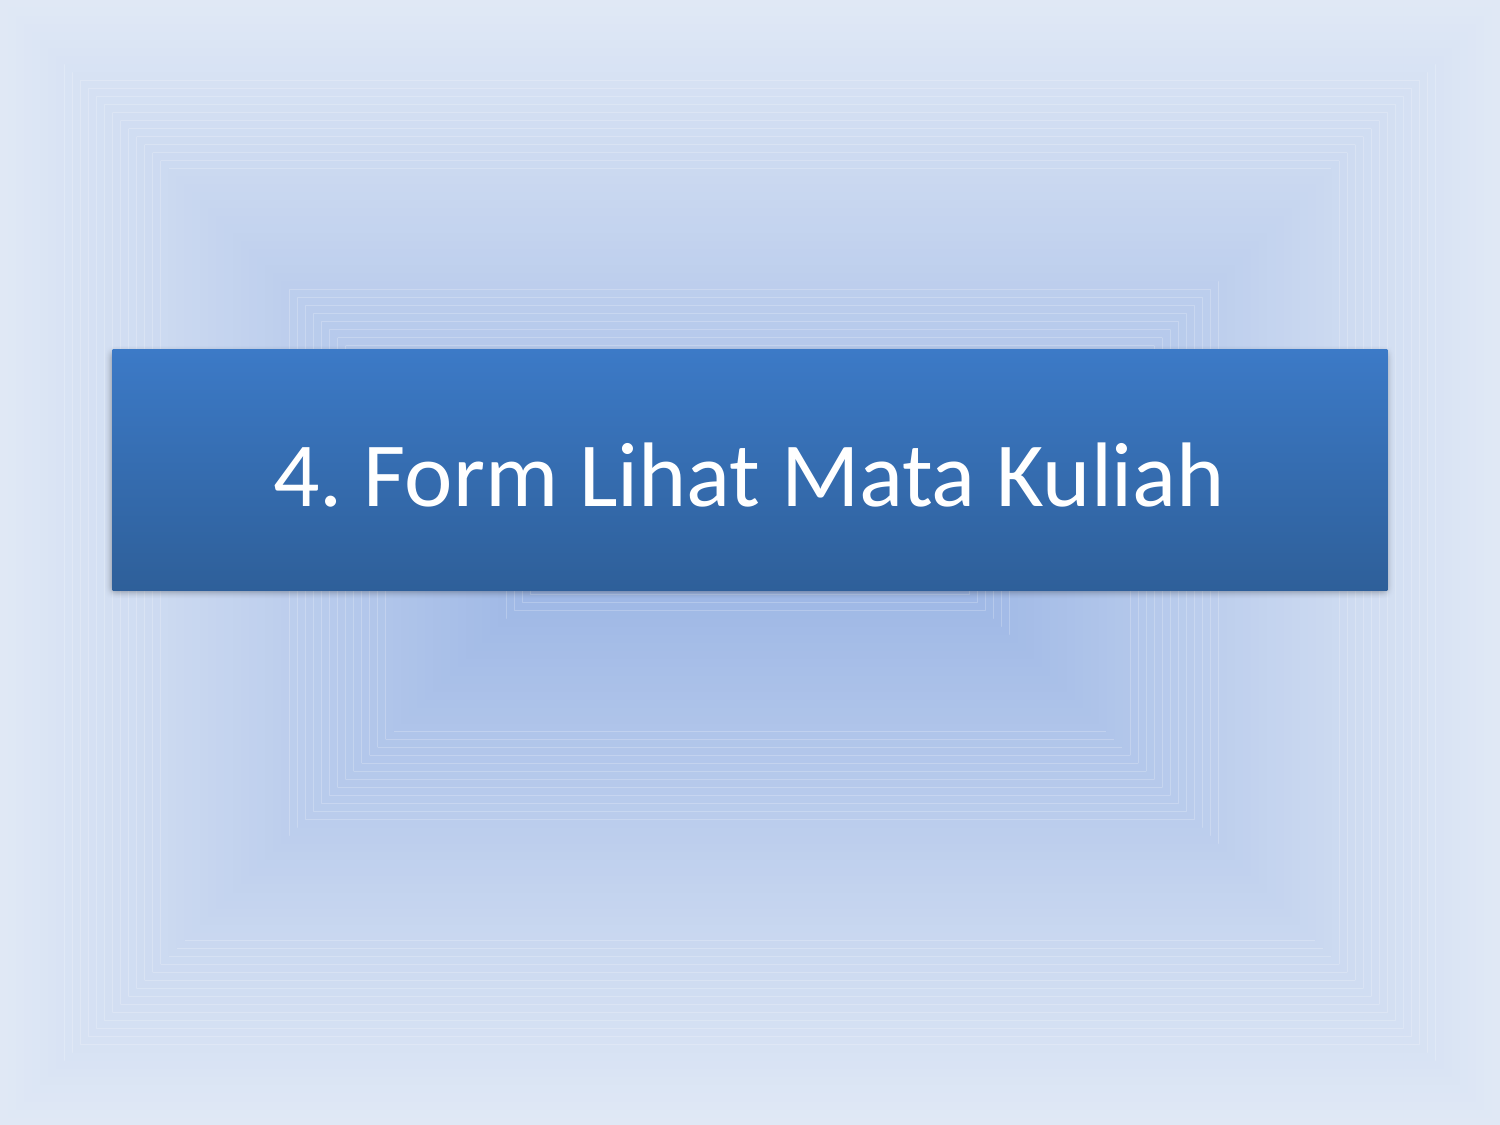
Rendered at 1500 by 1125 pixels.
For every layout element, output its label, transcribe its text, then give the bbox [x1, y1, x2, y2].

title 4. Form Lihat Mata Kuliah [112, 349, 1388, 591]
